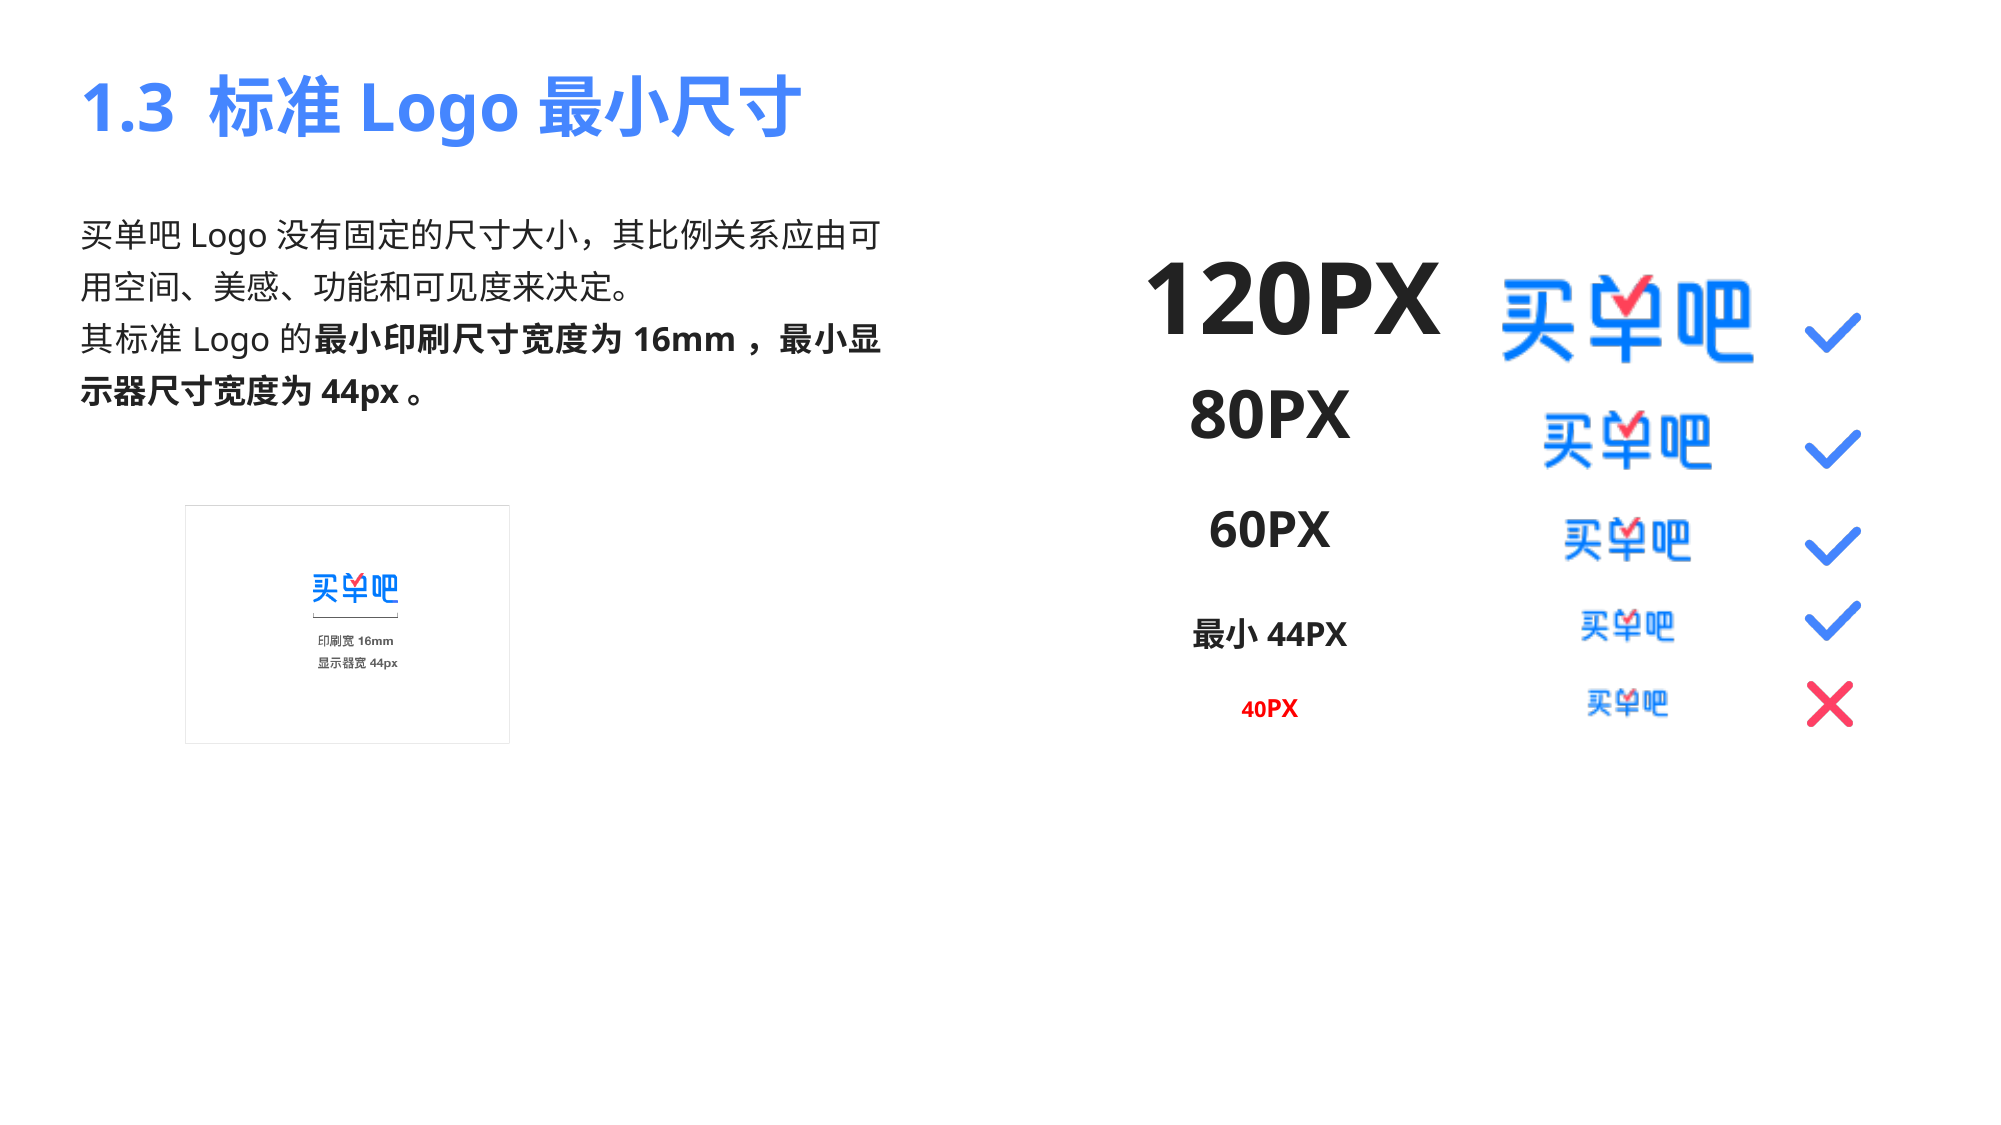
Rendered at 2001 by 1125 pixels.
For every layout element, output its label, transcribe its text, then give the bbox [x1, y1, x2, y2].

picture [1803, 592, 1863, 653]
picture [1803, 678, 1855, 731]
text_box 60PX [1114, 497, 1427, 548]
text_box 40PX [1114, 688, 1427, 740]
text_box 120PX [1113, 240, 1470, 348]
text_box 80PX [1114, 373, 1427, 462]
picture [1803, 421, 1863, 481]
picture [1803, 304, 1863, 365]
text_box 买单吧Logo没有固定的尺寸大小，其比例关系应由可用空间、美感、功能和可见度来决定。 其标准Logo的最小印刷尺寸宽度为16mm，最小显示器尺寸宽度为44px。 [65, 195, 898, 531]
picture [177, 494, 515, 751]
text_box 1.3 标准Logo最小尺寸 [65, 66, 1161, 148]
text_box 最小44PX [1114, 610, 1427, 662]
picture [1803, 518, 1863, 578]
picture [1499, 259, 1760, 731]
